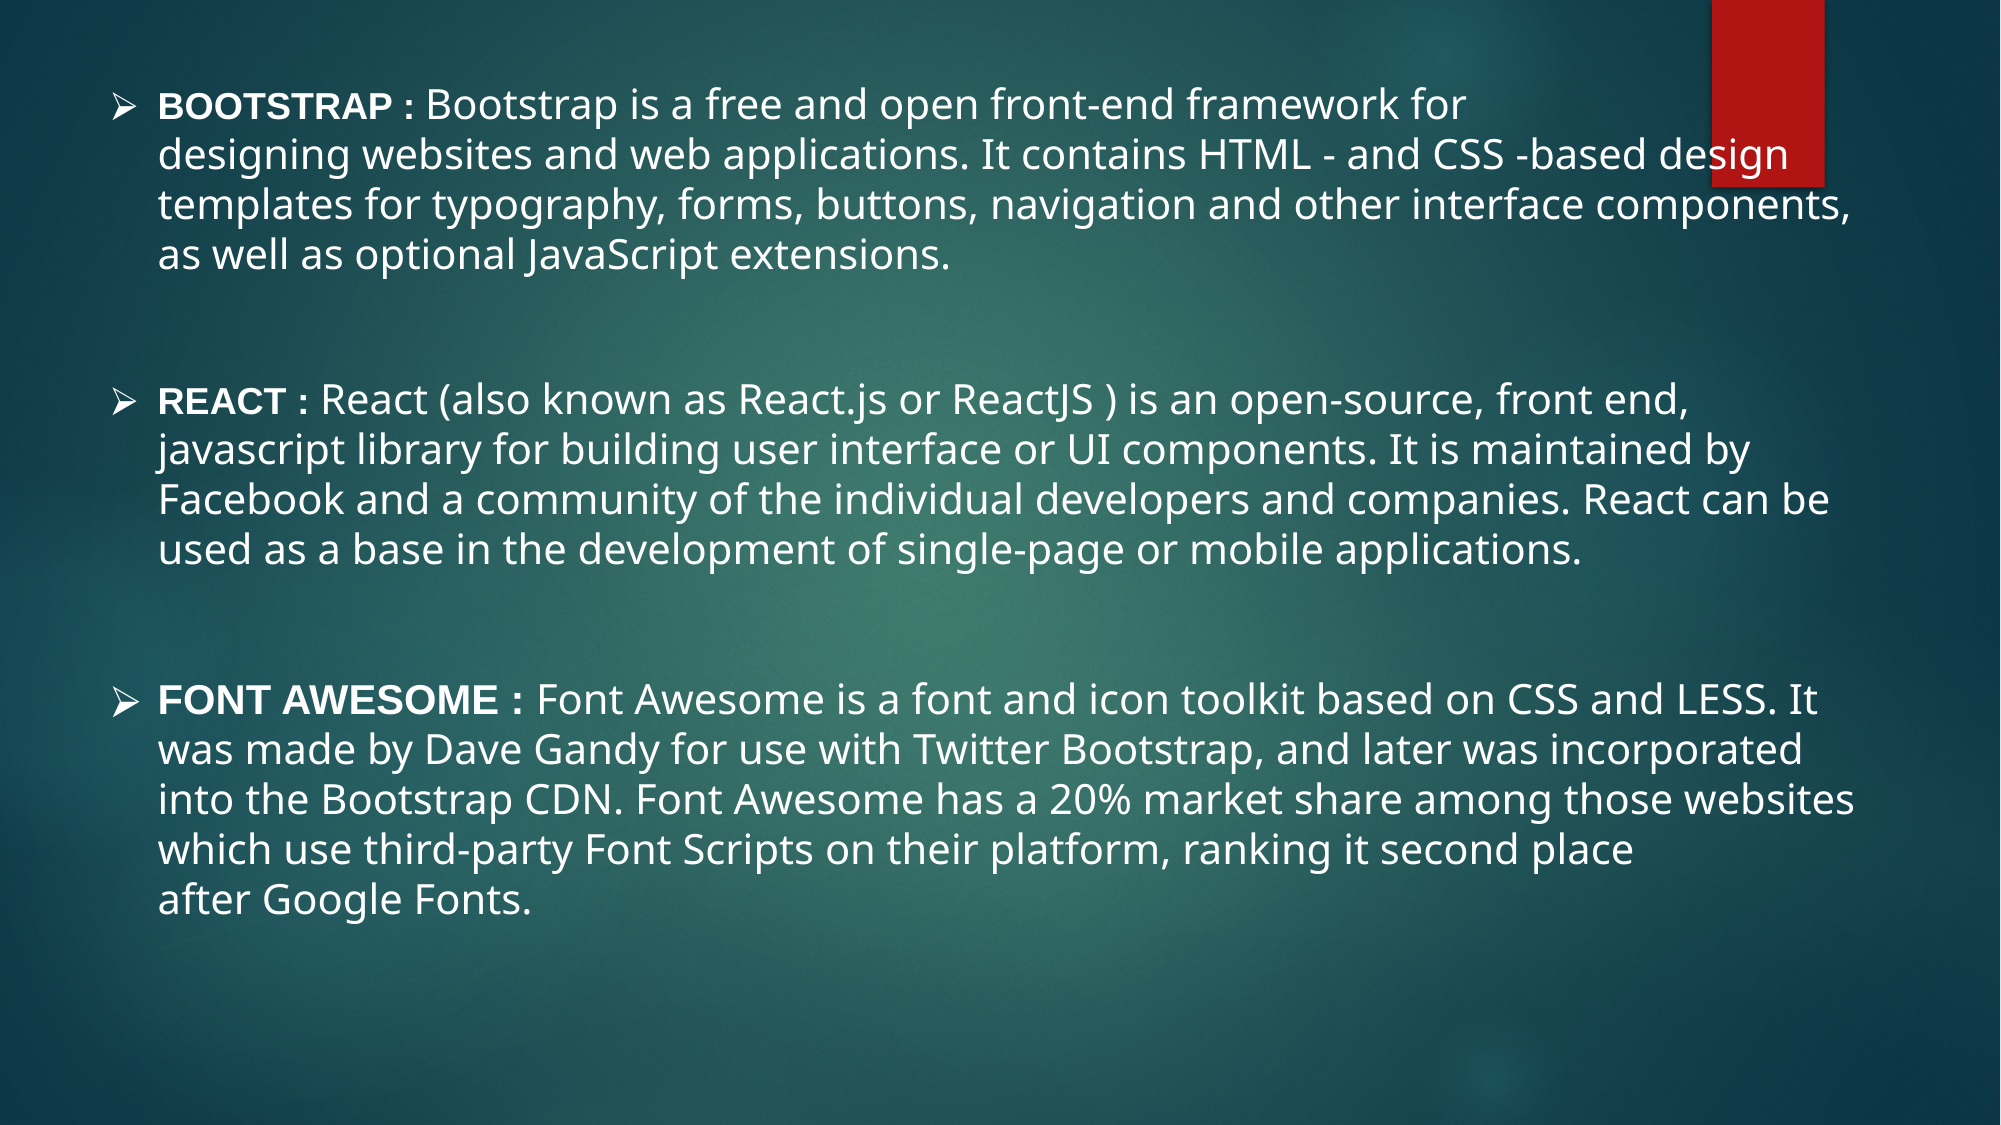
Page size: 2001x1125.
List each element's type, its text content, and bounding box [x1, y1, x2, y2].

text_box BOOTSTRAP : Bootstrap is a free and open front-end framework for designing websites and web applications. It contains HTML - and CSS -based design templates for typography, forms, buttons, navigation and other interface components, as well as optional JavaScript extensions. REACT : React (also known as React.js or ReactJS ) is an open-source, front end, javascript library for building user interface or UI components. It is maintained by Facebook and a community of the individual developers and companies. React can be used as a base in the development of single-page or mobile applications. FONT AWESOME : Font Awesome is a font and icon toolkit based on CSS and LESS. It was made by Dave Gandy for use with Twitter Bootstrap, and later was incorporated into the Bootstrap CDN. Font Awesome has a 20% market share among those websites which use third-party Font Scripts on their platform, ranking it second place after Google Fonts. [95, 69, 1892, 1071]
picture [0, 0, 2001, 1125]
